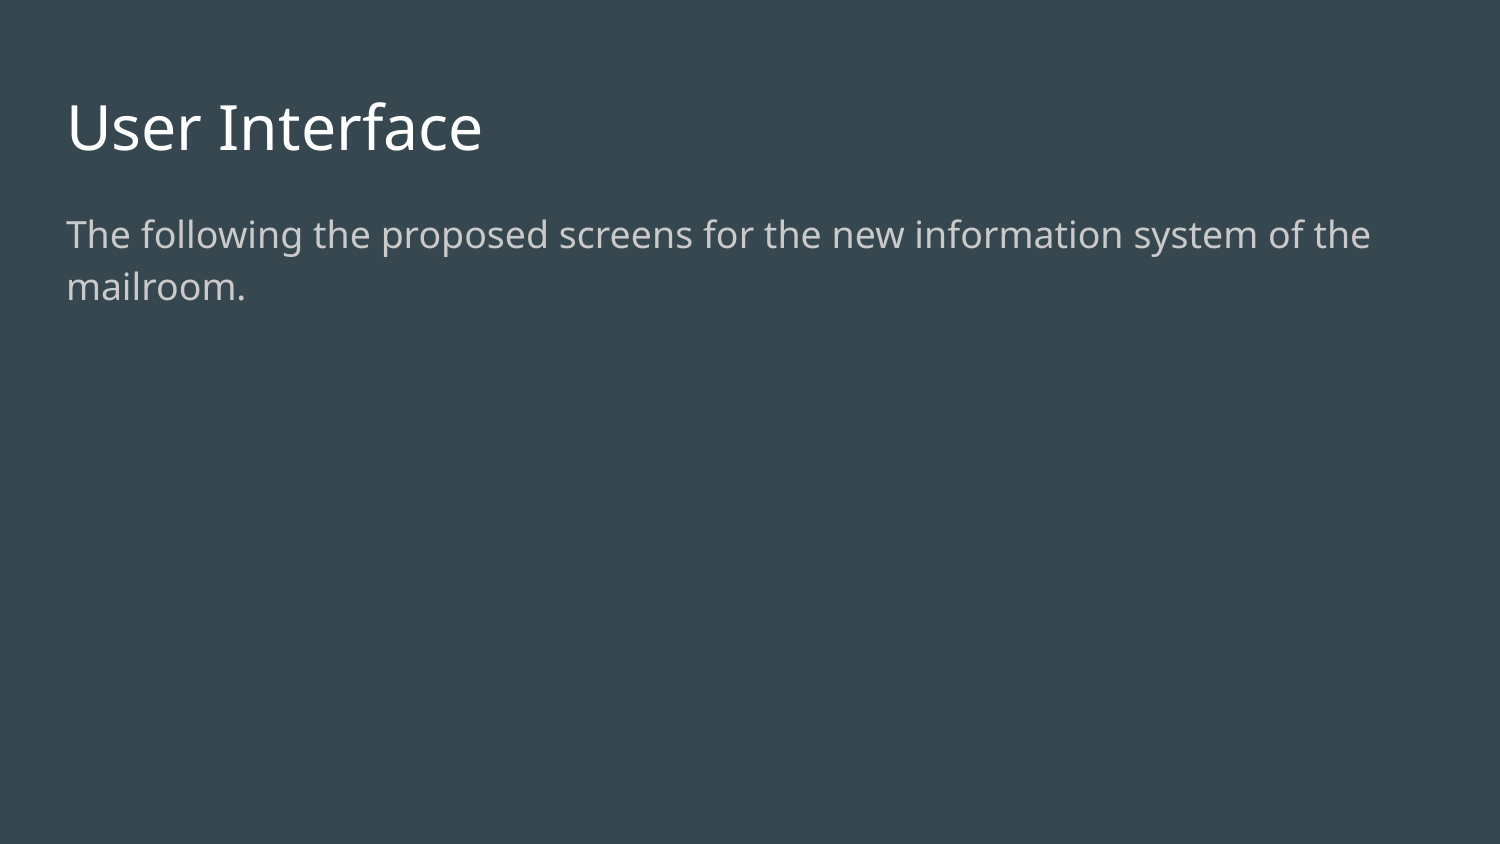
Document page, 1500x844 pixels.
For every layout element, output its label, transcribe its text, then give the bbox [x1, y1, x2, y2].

title User Interface [51, 72, 1449, 167]
list The following the proposed screens for the new information system of the mailroom. [51, 189, 1449, 750]
